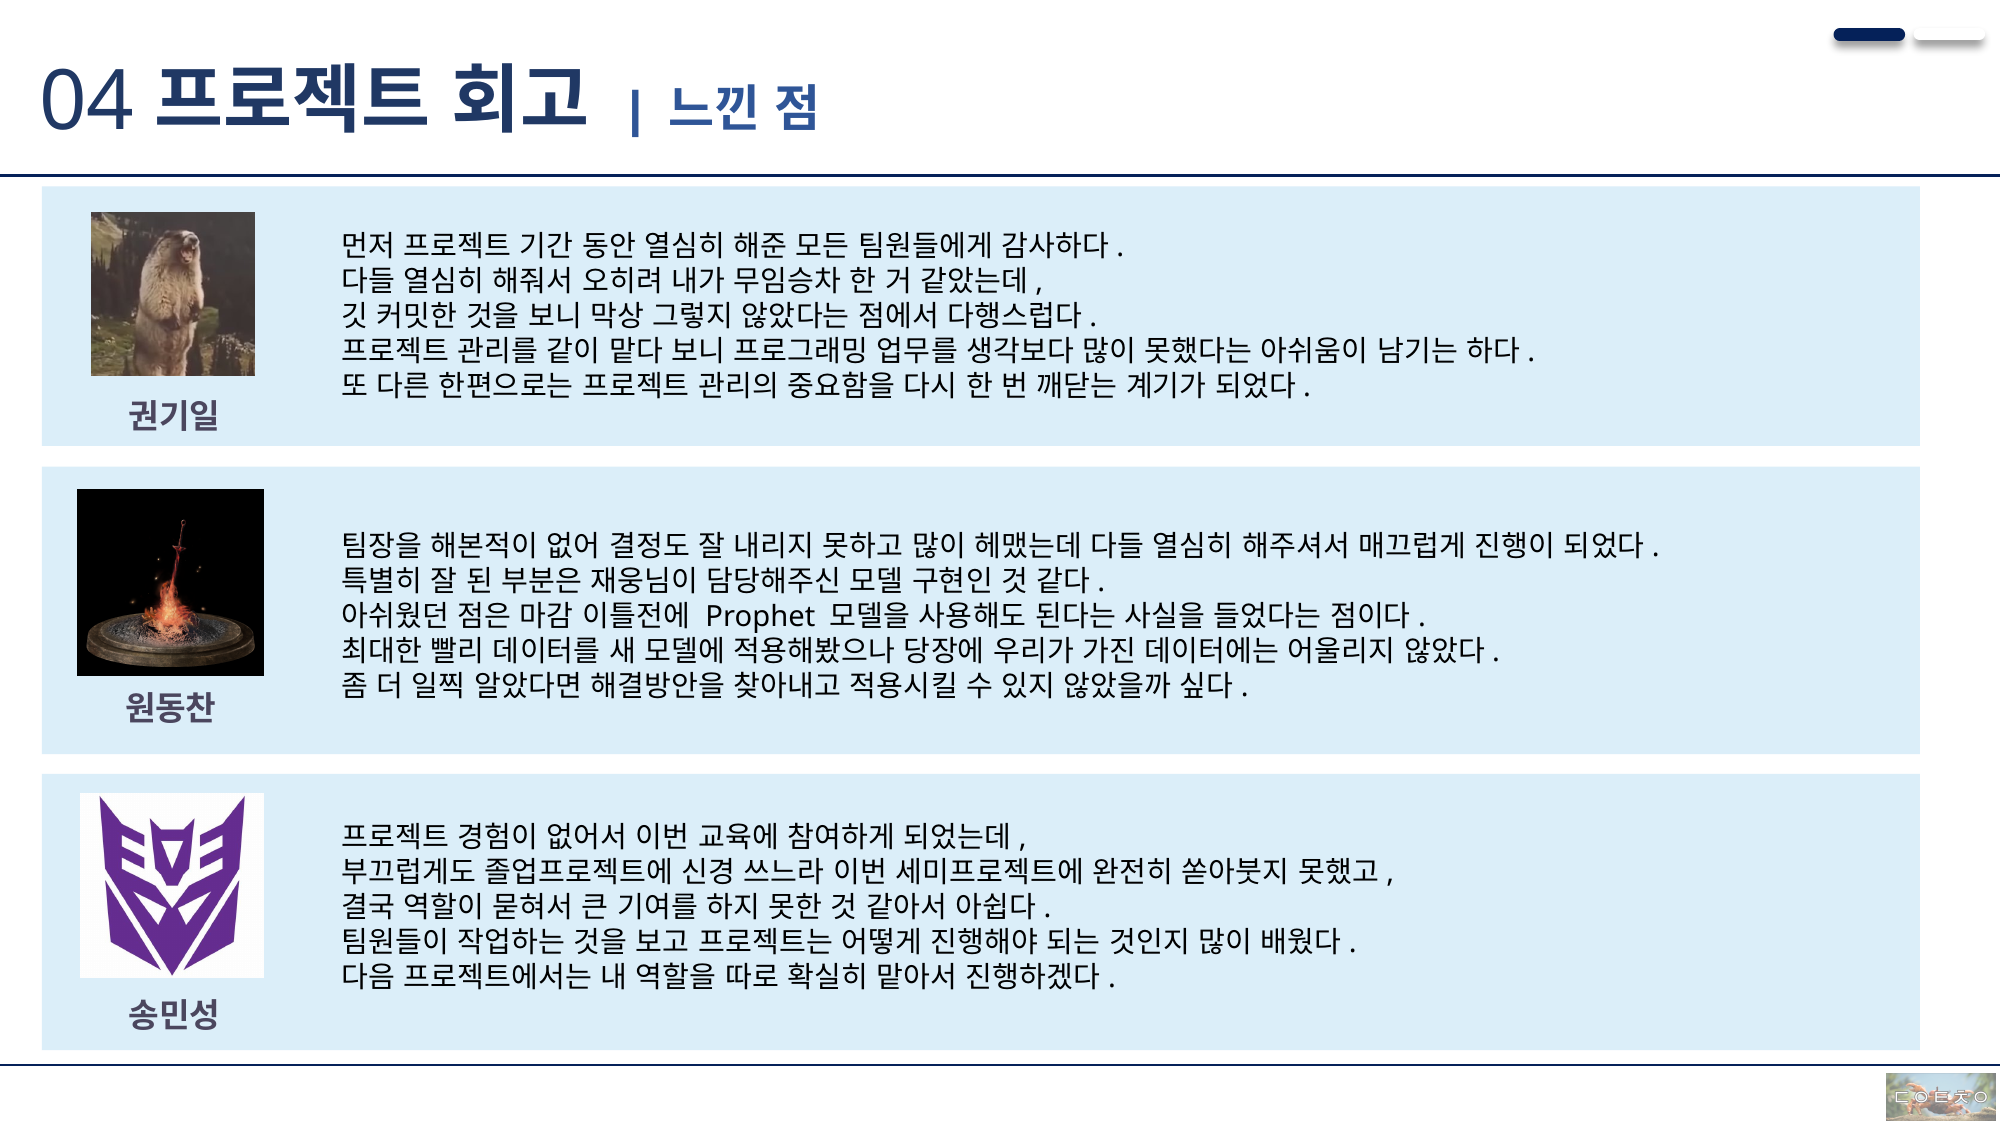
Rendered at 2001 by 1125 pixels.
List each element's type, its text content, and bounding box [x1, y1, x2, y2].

text_box 프로젝트 회고 | 느낀 점 [150, 43, 1178, 149]
text_box 원동찬 [77, 676, 264, 735]
picture [80, 793, 264, 978]
text_box 04 [23, 38, 150, 154]
text_box 먼저 프로젝트 기간 동안 열심히 해준 모든 팀원들에게 감사하다. 다들 열심히 해줘서 오히려 내가 무임승차 한 거 같았는데, 깃 커밋한 것을 보니 막상 그렇지 않았다는 점에서 다행스럽다. 프로젝트 관리를 같이 맡다 보니 프로그래밍 업무를 생각보다 많이 못했다는 아쉬움이 남기는 하다. 또 다른 한편으로는 프로젝트 관리의 중요함을 다시 한 번 깨닫는 계기가 되었다. [326, 220, 1857, 410]
picture [91, 212, 255, 376]
text_box [41, 466, 1921, 755]
text_box [41, 185, 1921, 447]
text_box 팀장을 해본적이 없어 결정도 잘 내리지 못하고 많이 헤맸는데 다들 열심히 해주셔서 매끄럽게 진행이 되었다. 특별히 잘 된 부분은 재웅님이 담당해주신 모델 구현인 것 같다. 아쉬웠던 점은 마감 이틀전에 Prophet 모델을 사용해도 된다는 사실을 들었다는 점이다. 최대한 빨리 데이터를 새 모델에 적용해봤으나 당장에 우리가 가진 데이터에는 어울리지 않았다. 좀 더 일찍 알았다면 해결방안을 찾아내고 적용시킬 수 있지 않았을까 싶다. [326, 520, 1857, 710]
picture [77, 489, 264, 676]
text_box 권기일 [81, 379, 268, 443]
text_box 프로젝트 경험이 없어서 이번 교육에 참여하게 되었는데, 부끄럽게도 졸업프로젝트에 신경 쓰느라 이번 세미프로젝트에 완전히 쏟아붓지 못했고, 결국 역할이 묻혀서 큰 기여를 하지 못한 것 같아서 아쉽다. 팀원들이 작업하는 것을 보고 프로젝트는 어떻게 진행해야 되는 것인지 많이 배웠다. 다음 프로젝트에서는 내 역할을 따로 확실히 맡아서 진행하겠다. [326, 810, 1853, 1001]
text_box [41, 773, 1921, 1051]
picture [1886, 1073, 1996, 1121]
text_box 송민성 [82, 978, 267, 1042]
